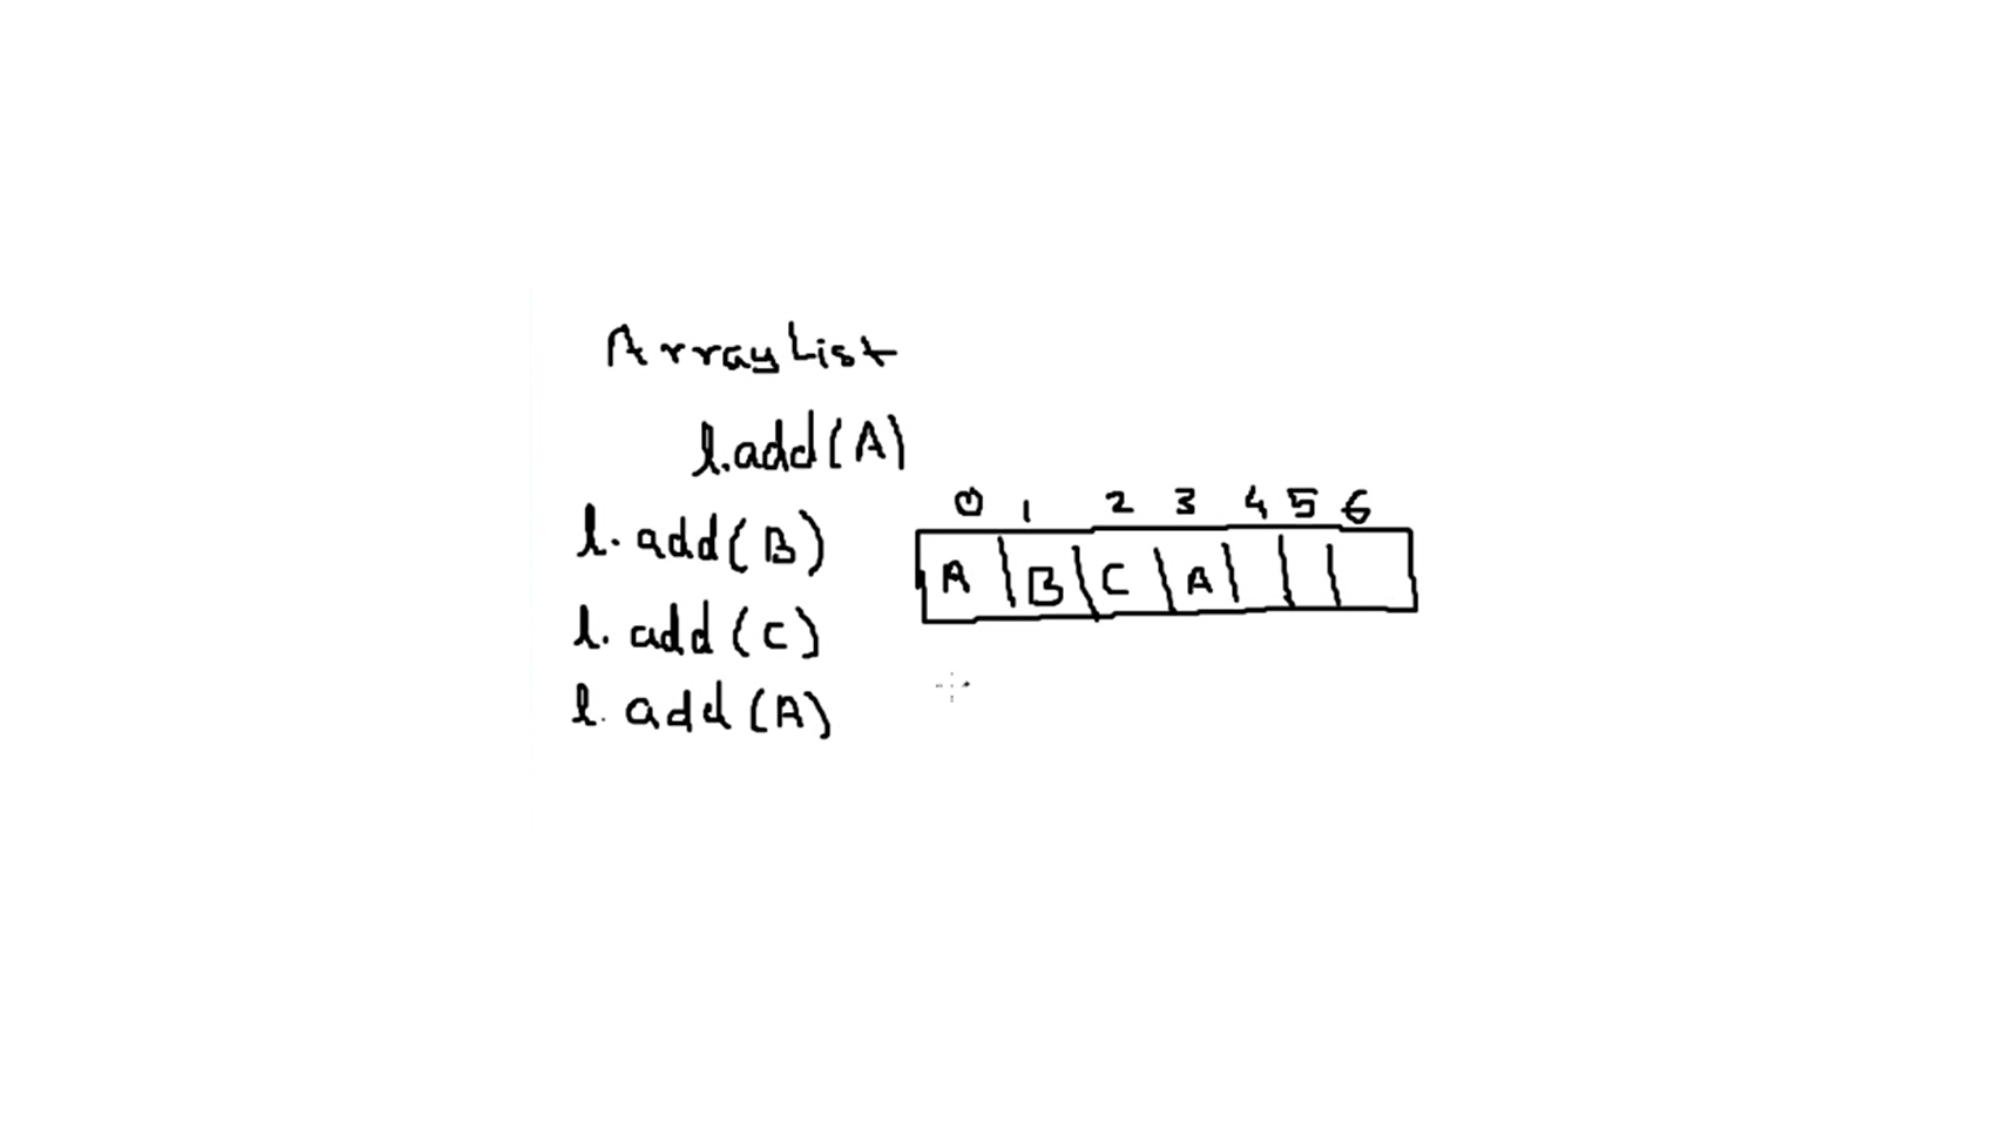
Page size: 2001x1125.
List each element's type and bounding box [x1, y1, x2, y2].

picture [530, 286, 1470, 839]
